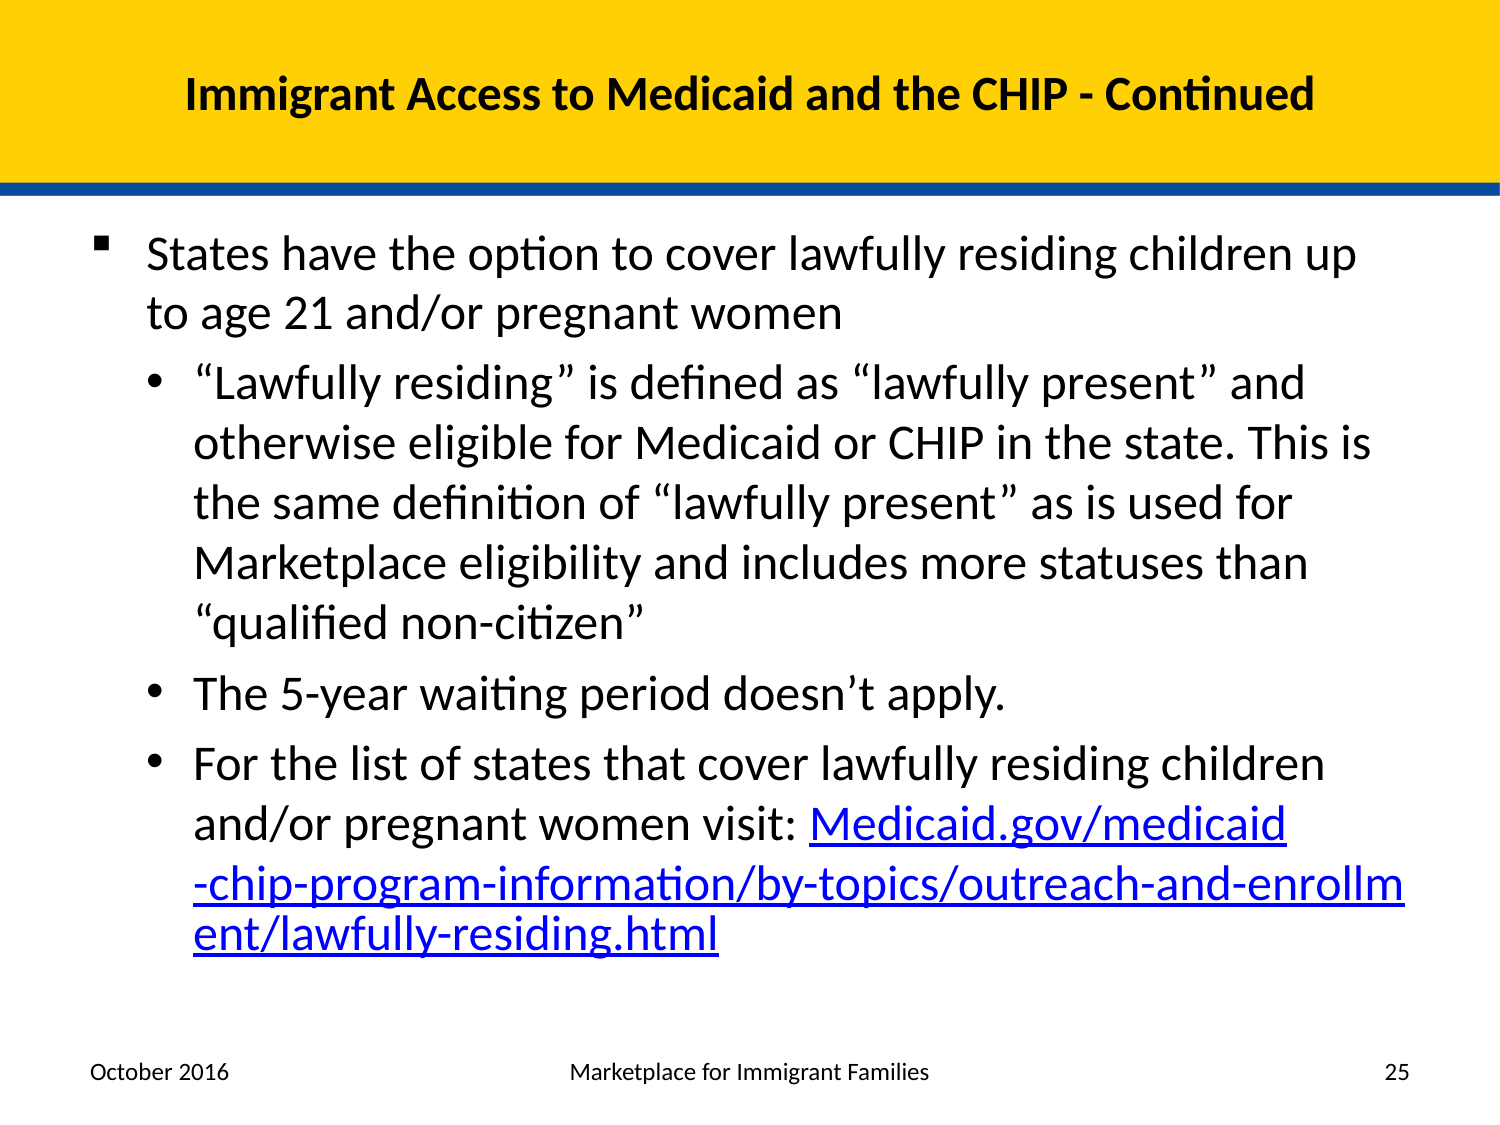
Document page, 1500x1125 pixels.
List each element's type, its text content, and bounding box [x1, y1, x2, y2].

title Immigrant Access to Medicaid and the CHIP - Continued [0, 0, 1500, 188]
text_box 25 [1074, 1040, 1425, 1100]
text_box Marketplace for Immigrant Families [425, 1040, 1074, 1100]
list States have the option to cover lawfully residing children up to age 21 and/or pregnant women “Lawfully residing” is defined as “lawfully present” and otherwise eligible for Medicaid or CHIP in the state. This is the same definition of “lawfully present” as is used for Marketplace eligibility and includes more statuses than “qualified non-citizen” The 5-year waiting period doesn’t apply. For the list of states that cover lawfully residing children and/or pregnant women visit: Medicaid.gov/medicaid-chip-program-information/by-topics/outreach-and-enrollment/lawfully-residing.html [75, 212, 1425, 1000]
text_box October 2016 [75, 1040, 425, 1100]
